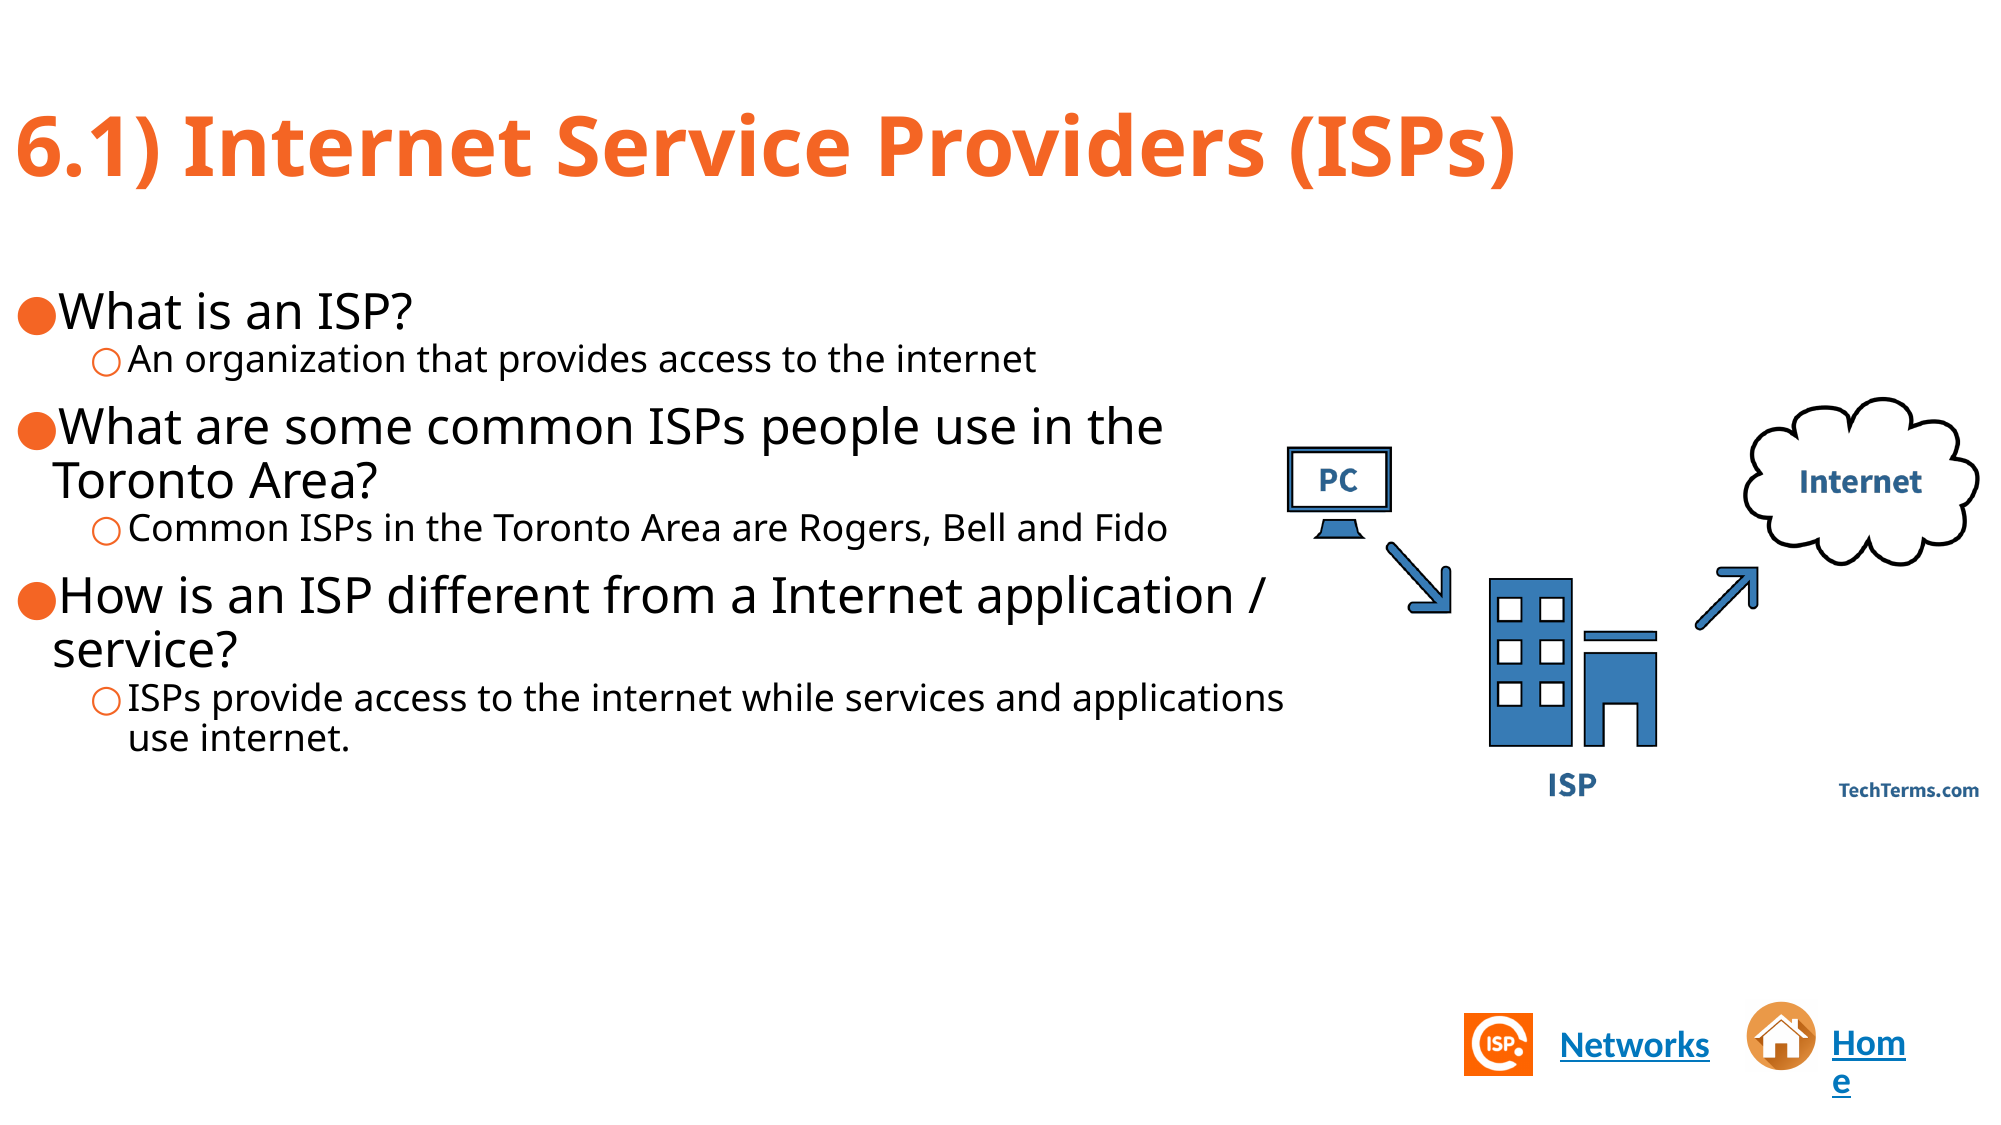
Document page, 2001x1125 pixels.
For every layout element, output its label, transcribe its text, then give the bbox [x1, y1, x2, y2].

title 6.1) Internet Service Providers (ISPs) [0, 40, 1725, 258]
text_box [1745, 999, 1941, 1072]
picture [1261, 365, 2000, 817]
picture [1464, 1013, 1533, 1076]
list What is an ISP? An organization that provides access to the internet What are some common ISPs people use in the Toronto Area? Common ISPs in the Toronto Area are Rogers, Bell and Fido How is an ISP different from a Internet application / service? ISPs provide access to the internet while services and applications use internet. [0, 278, 1353, 993]
text_box Networks [1544, 1012, 1727, 1073]
